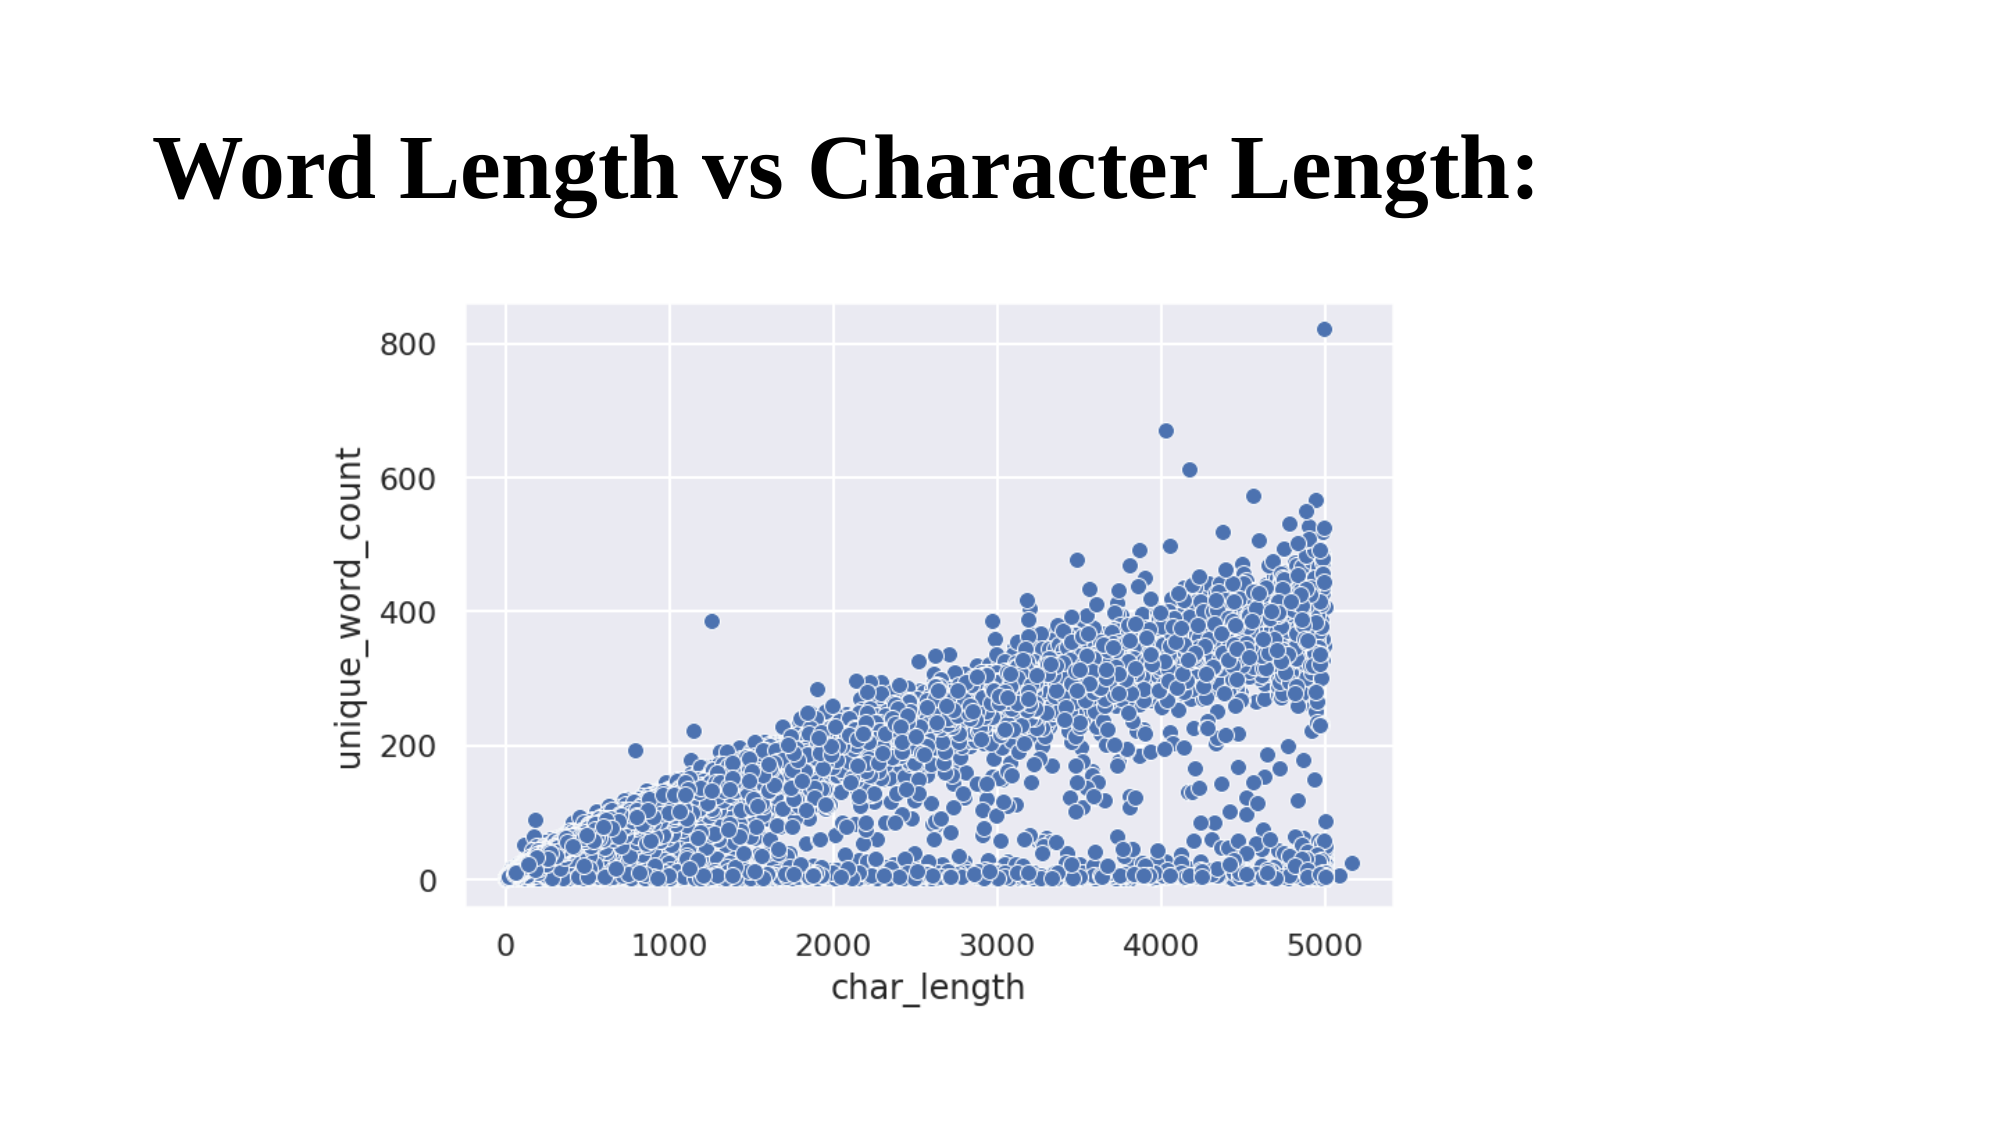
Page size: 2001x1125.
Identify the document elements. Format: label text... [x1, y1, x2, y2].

title Word Length vs Character Length: [137, 59, 1863, 278]
picture [313, 283, 1413, 1027]
